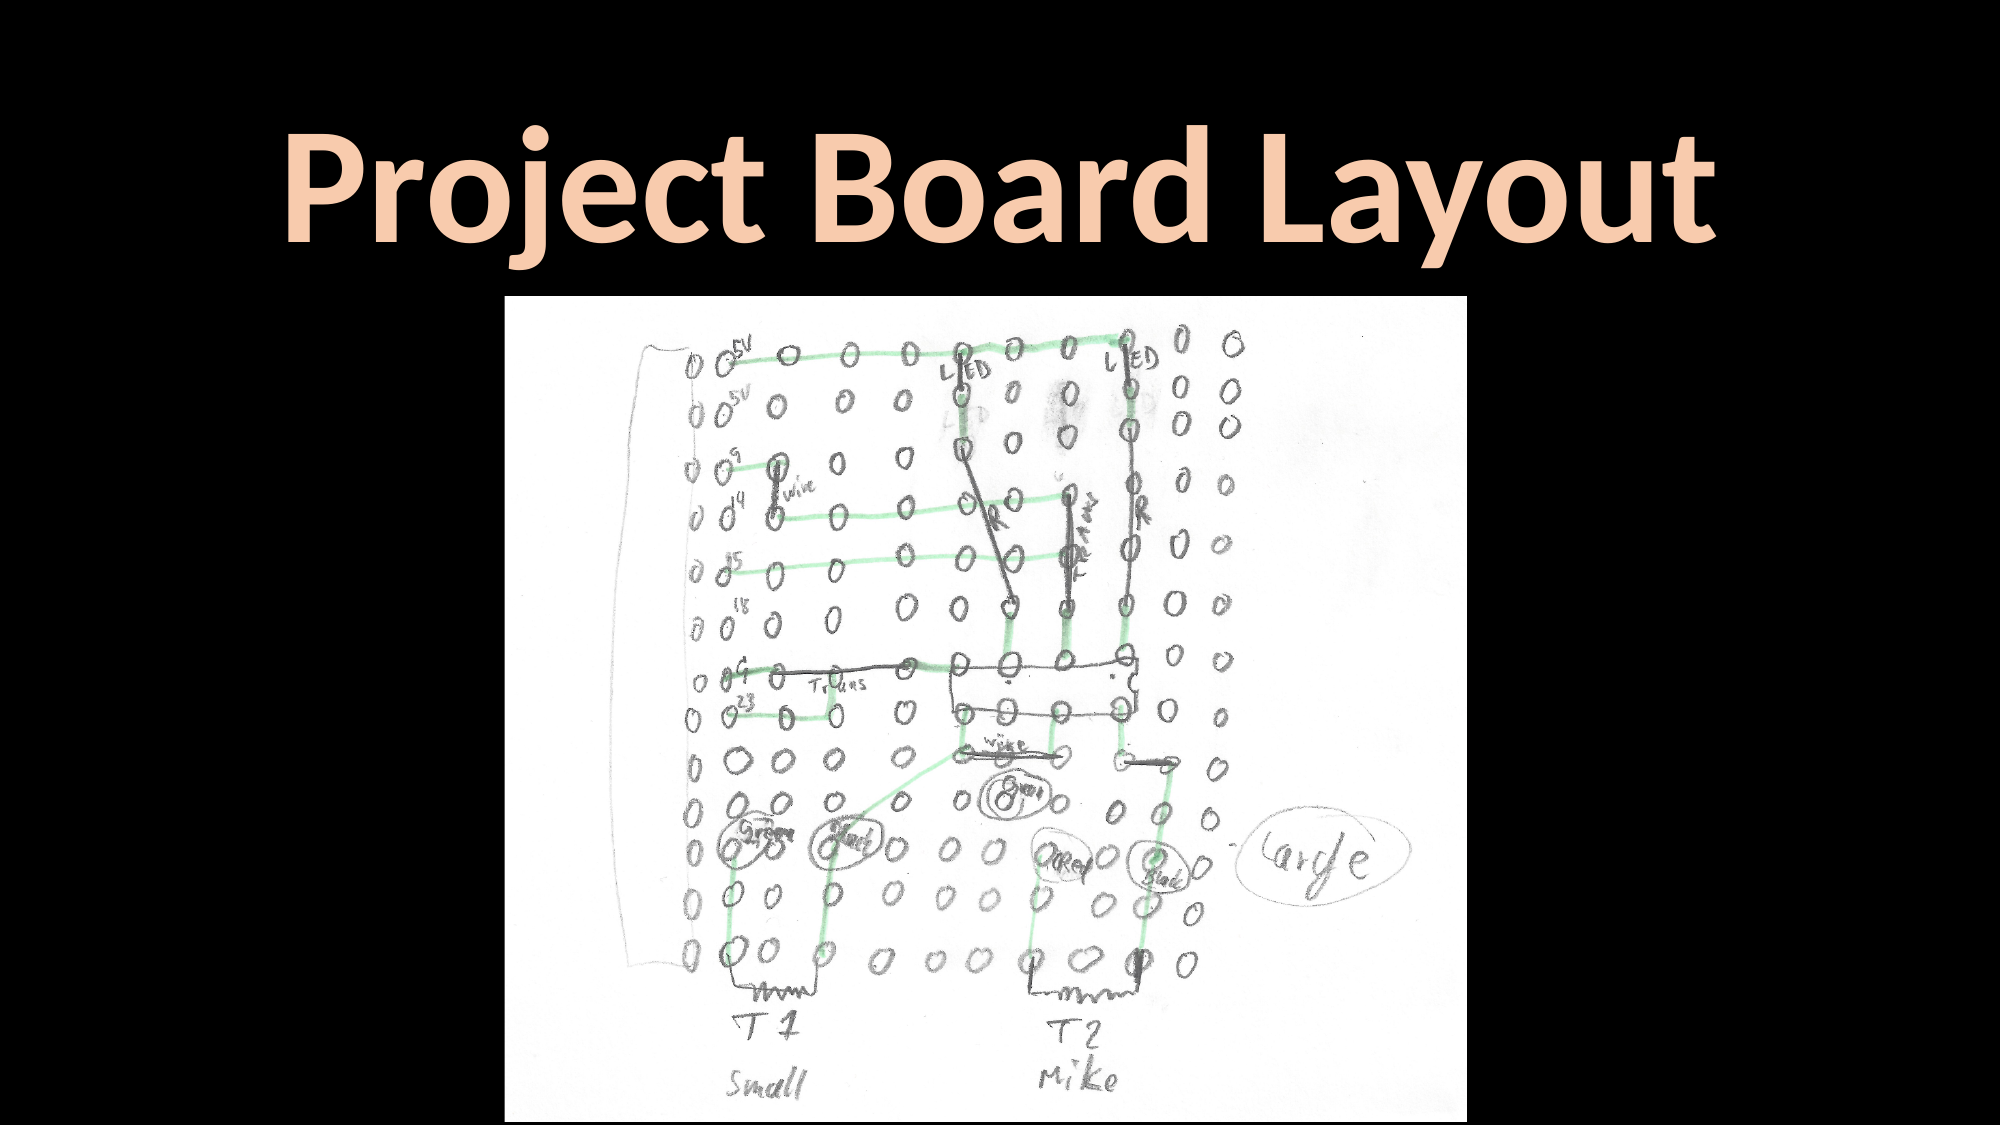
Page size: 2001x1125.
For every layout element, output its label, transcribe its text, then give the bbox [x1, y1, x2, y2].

text_box Project Board Layout [264, 68, 1736, 284]
picture [504, 296, 1467, 1122]
